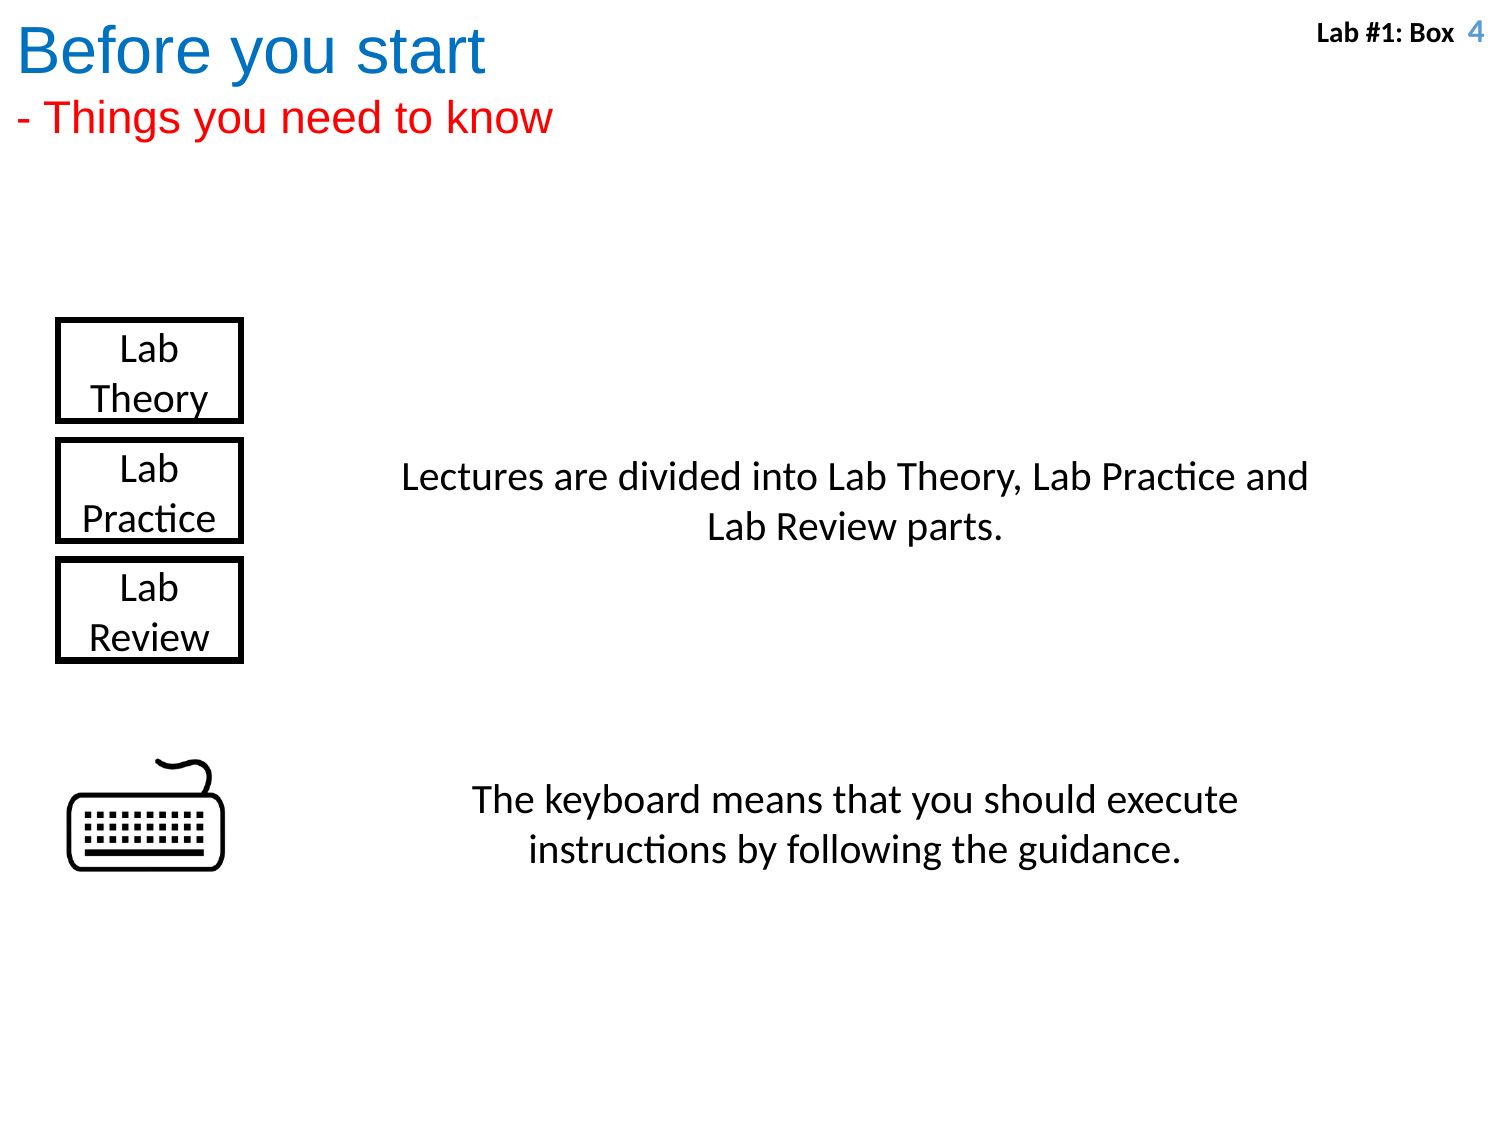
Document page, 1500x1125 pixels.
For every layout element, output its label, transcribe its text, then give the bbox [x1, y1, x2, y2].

text_box Lab Review [57, 559, 242, 662]
text_box Lab Practice [57, 439, 242, 542]
text_box The keyboard means that you should execute instructions by following the guidance. [380, 764, 1331, 880]
picture [27, 700, 264, 938]
text_box Lectures are divided into Lab Theory, Lab Practice and Lab Review parts. [380, 441, 1331, 557]
text_box Before you start - Things you need to know [1, 0, 1500, 150]
text_box Lab Theory [57, 319, 242, 422]
